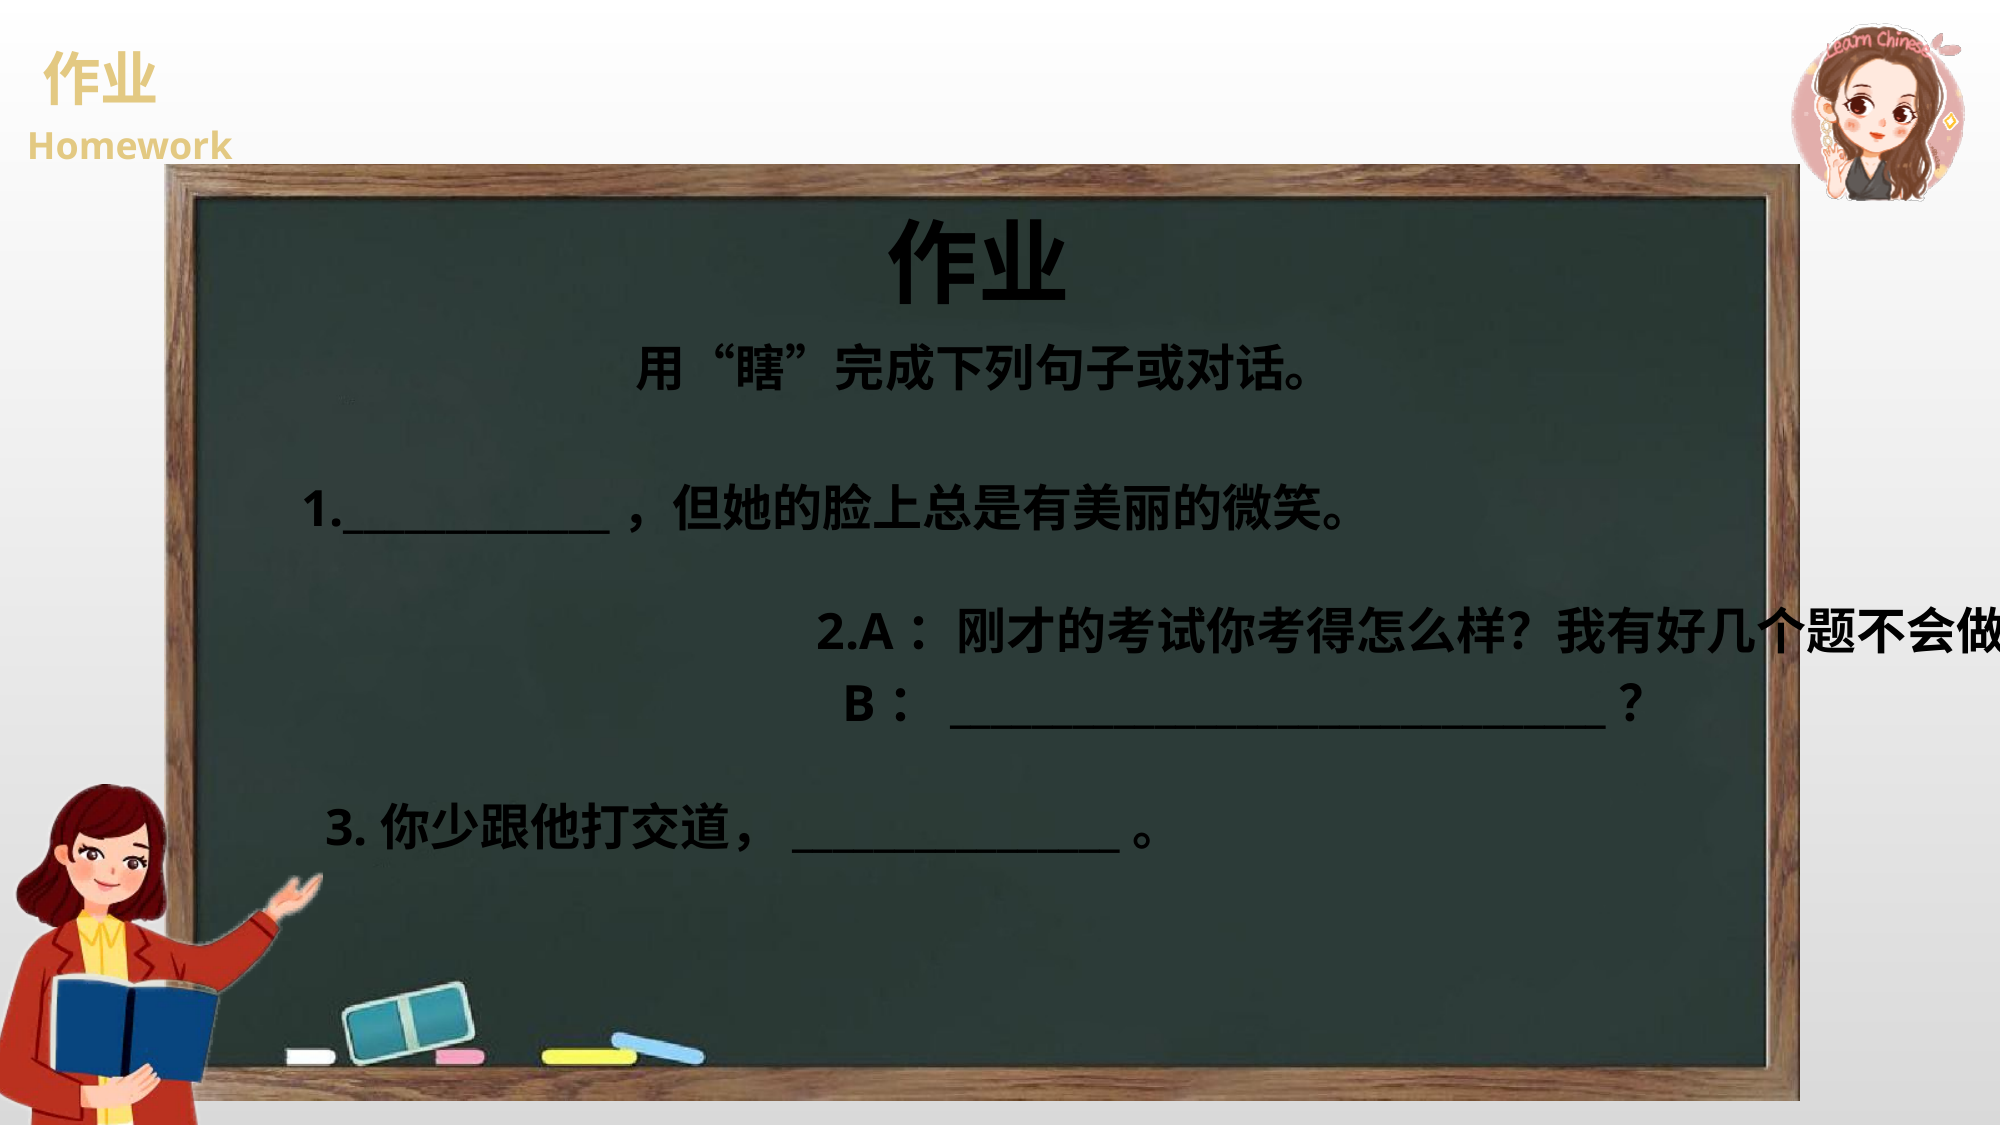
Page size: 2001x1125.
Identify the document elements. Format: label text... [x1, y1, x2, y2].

picture [0, 0, 1998, 1125]
text_box Homework [12, 115, 248, 175]
text_box 2.A：刚才的考试你考得怎么样？我有好几个题不会做。 B：________________________________？ ？减肥，连___________，____________呢？（何况） [1800, 580, 2000, 740]
text_box 作业 [27, 35, 174, 115]
